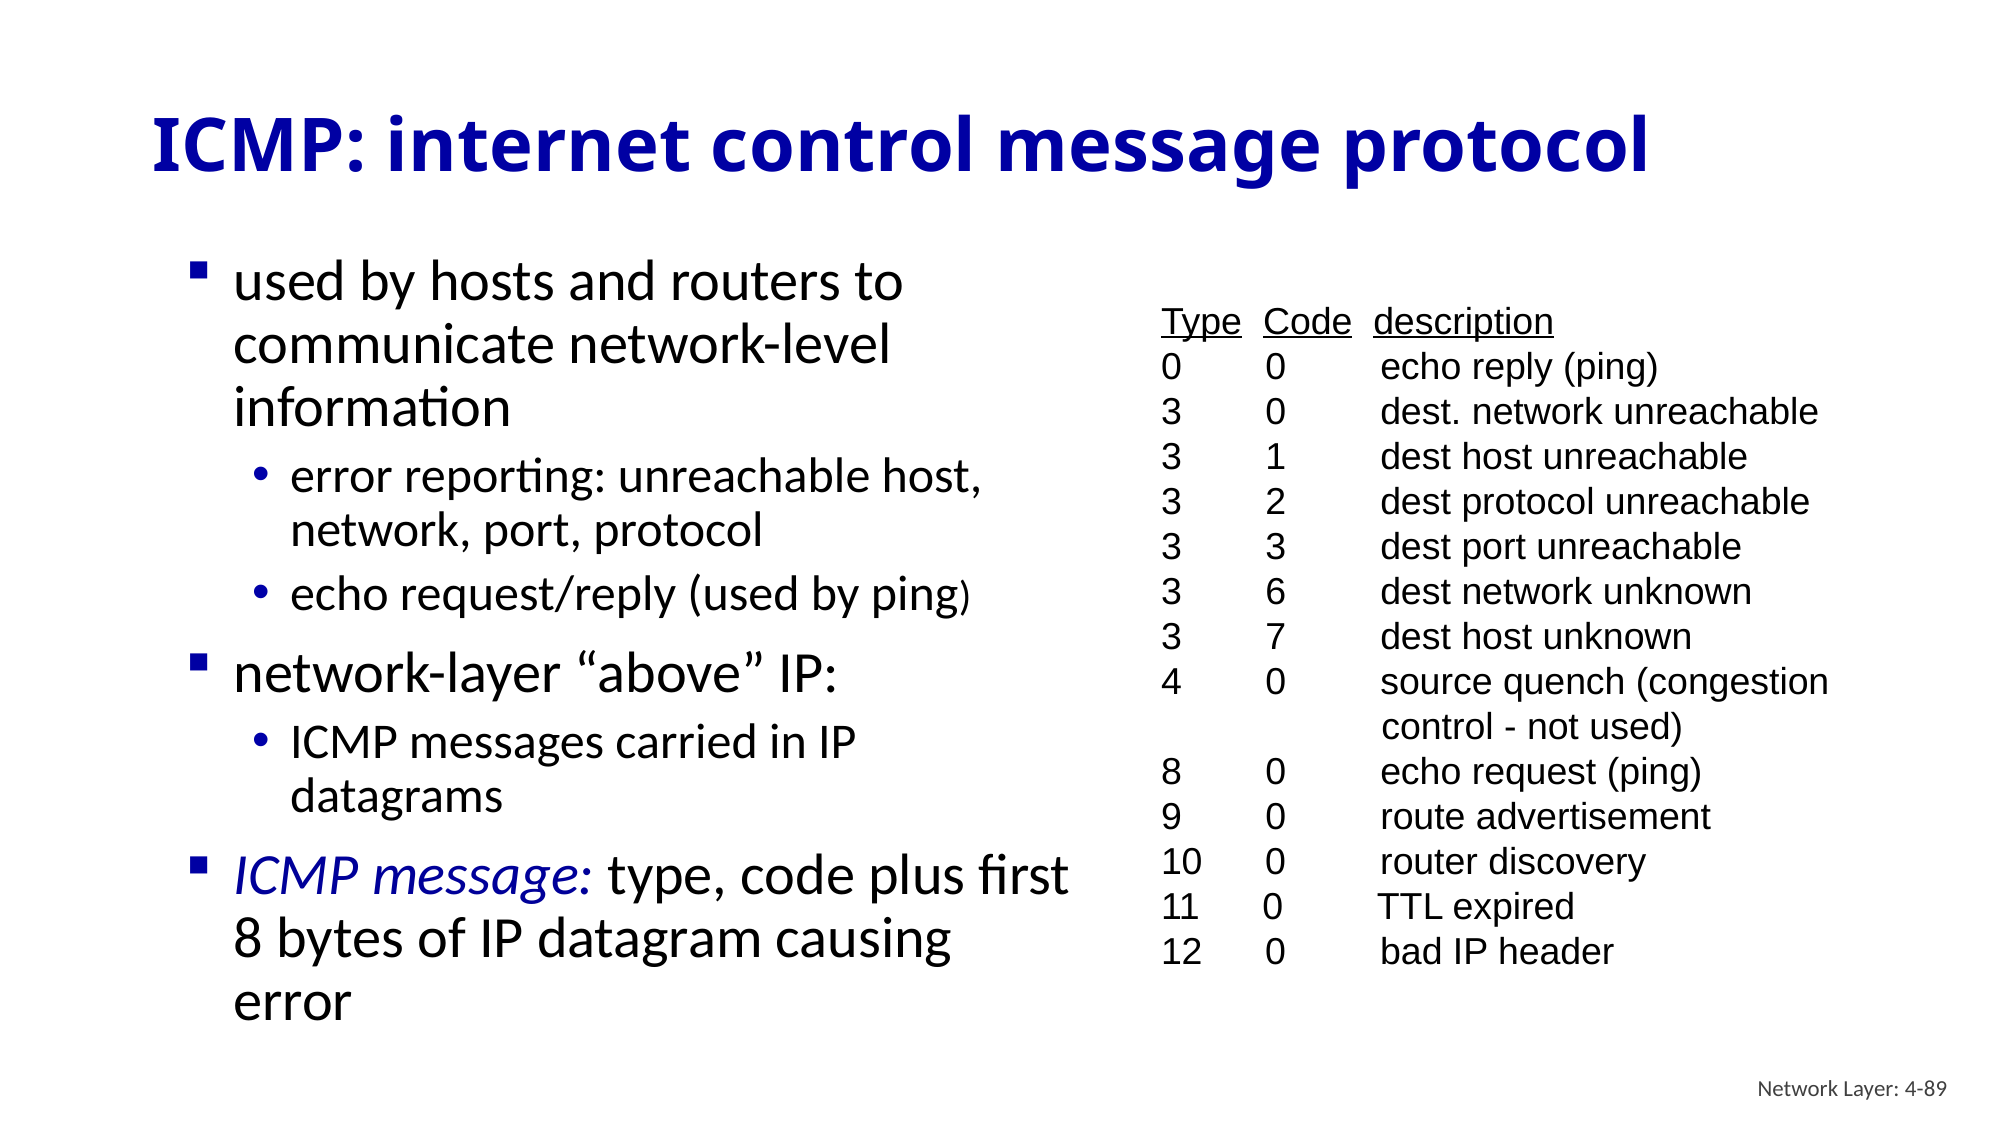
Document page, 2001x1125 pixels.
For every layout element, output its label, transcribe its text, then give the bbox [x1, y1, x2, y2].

slide_number Network Layer: 4-89 [1512, 1056, 1963, 1117]
text_box Type Code description 0 0 echo reply (ping) 3 0 dest. network unreachable 3 1 dest host unreachable 3 2 dest protocol unreachable 3 3 dest port unreachable 3 6 dest network unknown 3 7 dest host unknown 4 0 source quench (congestion control - not used) 8 0 echo request (ping) 9 0 route advertisement 10 0 router discovery 11 0 TTL expired 12 0 bad IP header [1146, 289, 1845, 1024]
text_box used by hosts and routers to communicate network-level information error reporting: unreachable host, network, port, protocol echo request/reply (used by ping) network-layer “above” IP: ICMP messages carried in IP datagrams ICMP message: type, code plus first 8 bytes of IP datagram causing error [160, 242, 1087, 1055]
title ICMP: internet control message protocol [137, 74, 1863, 221]
